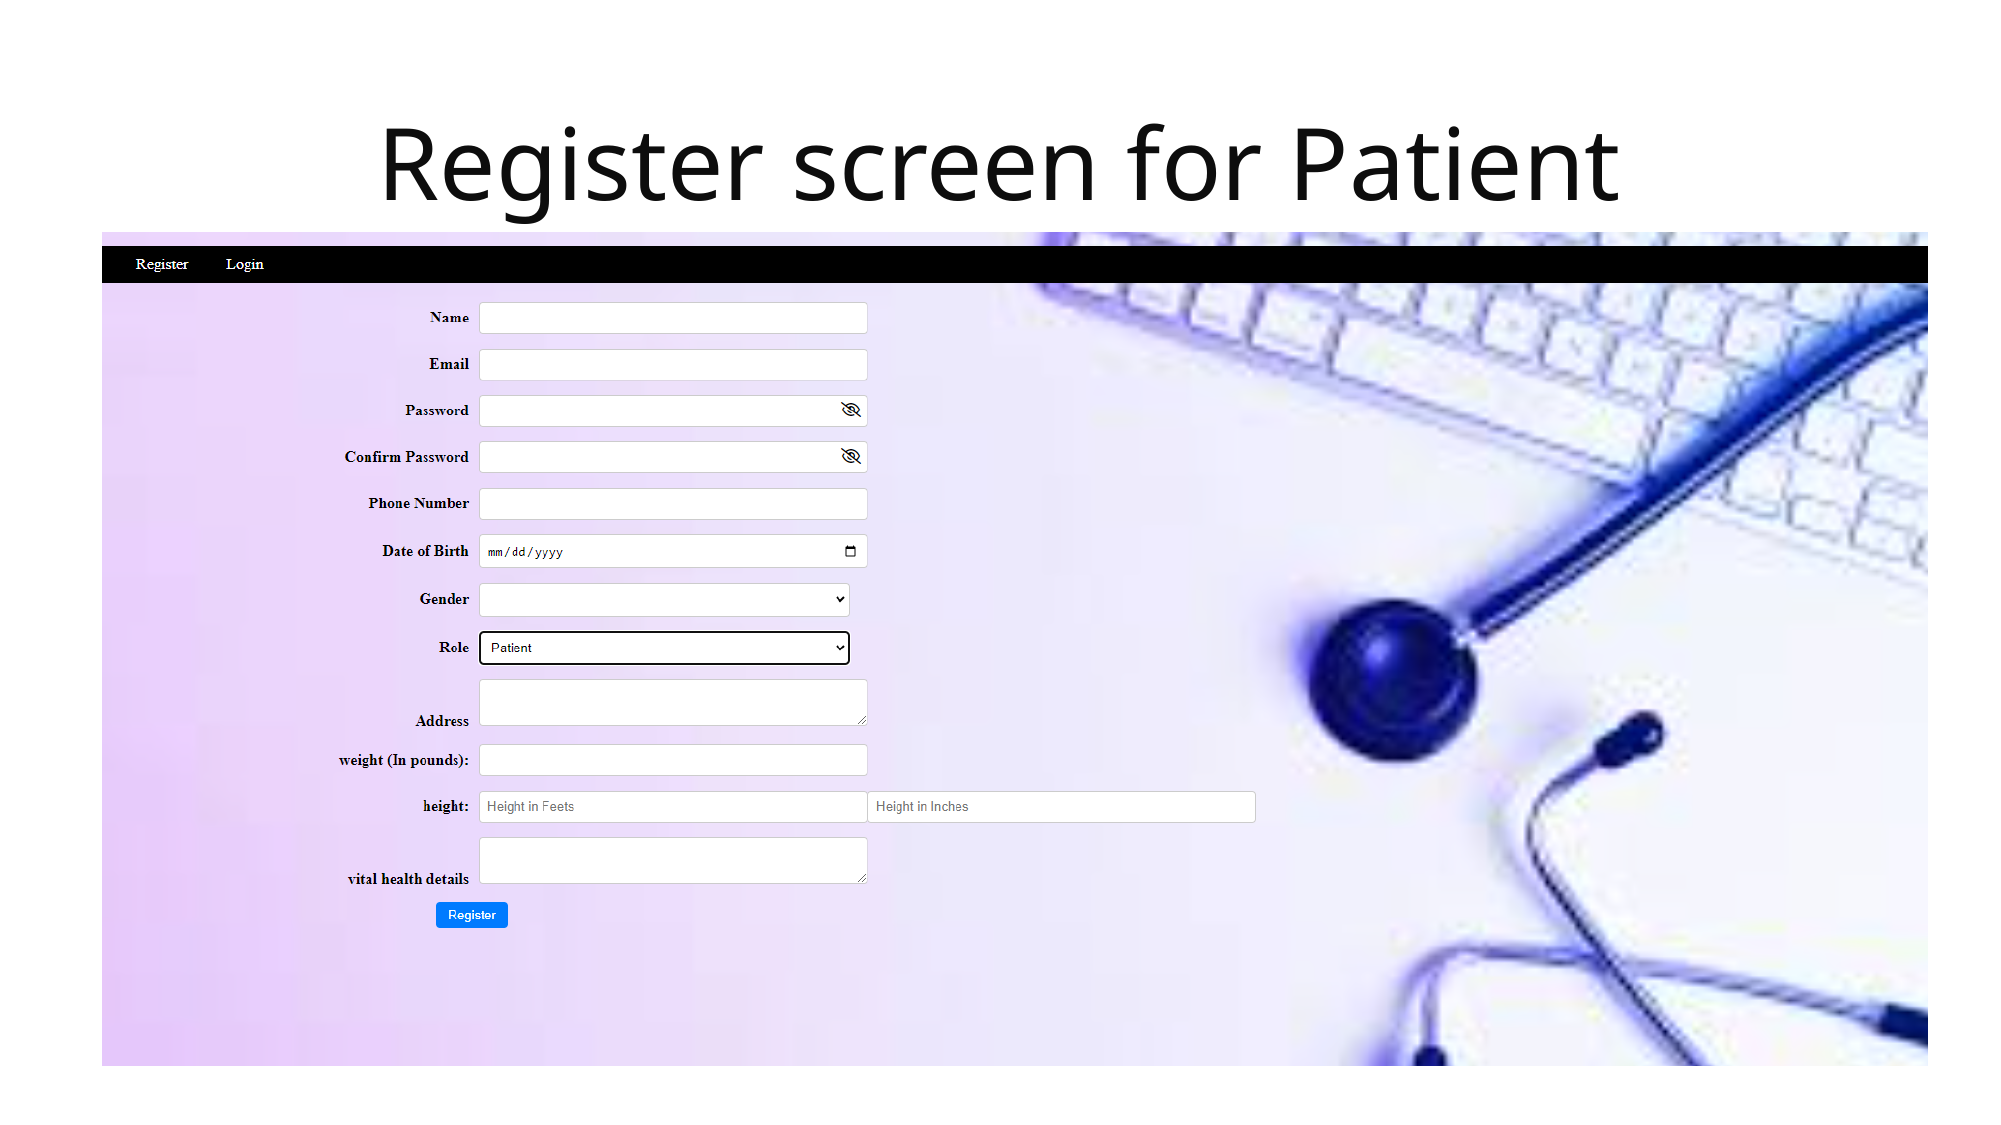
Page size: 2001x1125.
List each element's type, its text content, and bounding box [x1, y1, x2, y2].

title Register screen for Patient [137, 59, 1863, 231]
picture [102, 231, 1928, 1066]
